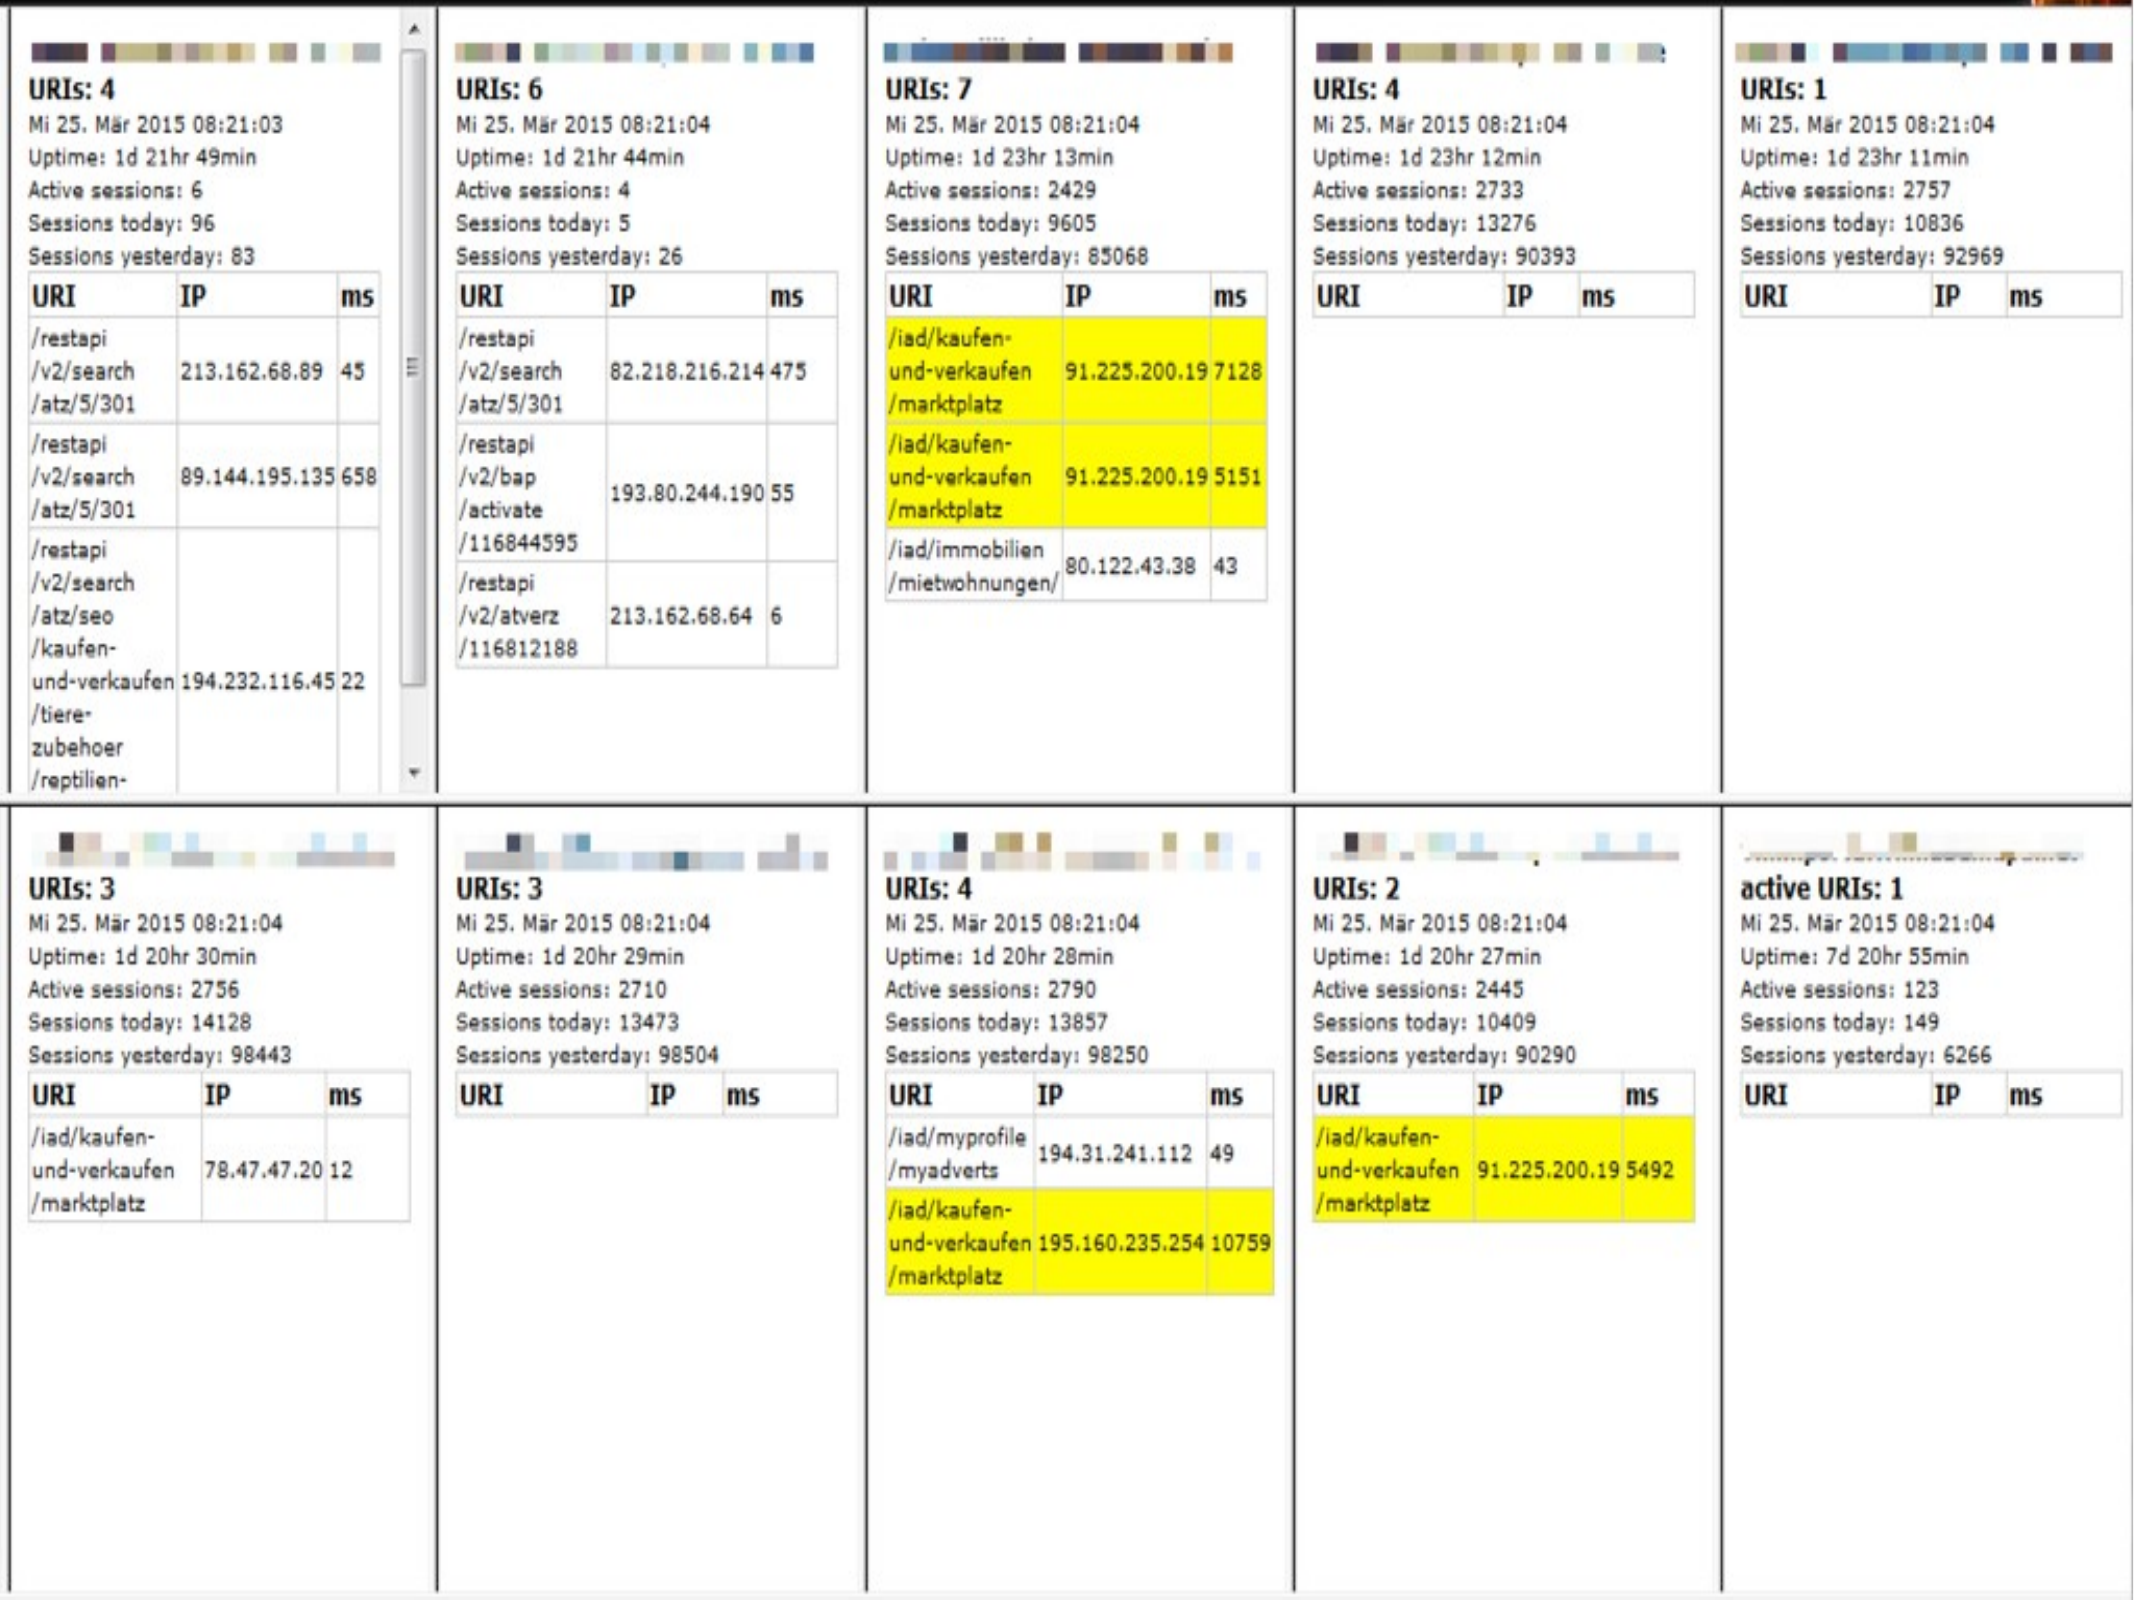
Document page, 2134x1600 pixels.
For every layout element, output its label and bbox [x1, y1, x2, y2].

text_box [0, 0, 2134, 1600]
